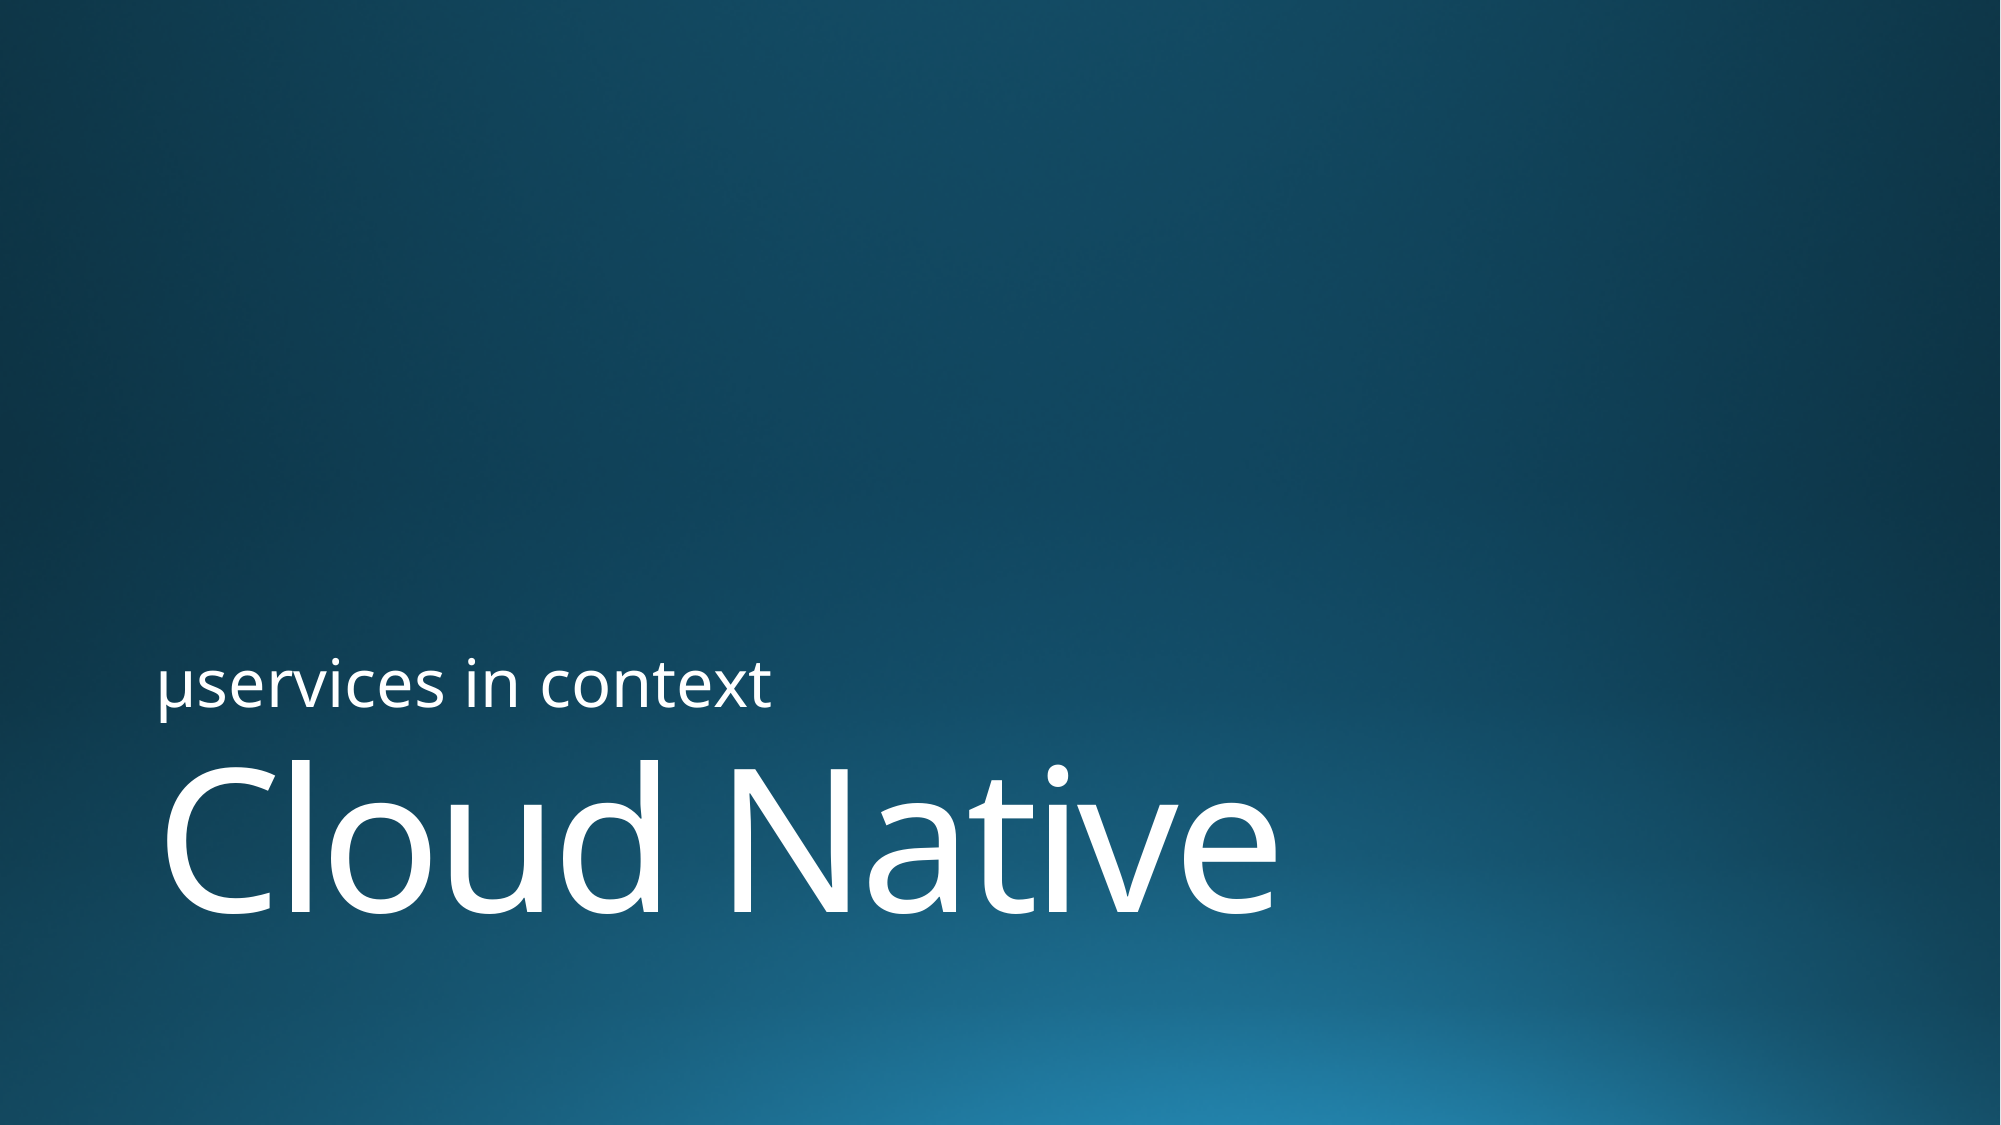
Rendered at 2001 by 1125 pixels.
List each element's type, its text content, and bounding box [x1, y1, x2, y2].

picture [0, 0, 2001, 1125]
title Cloud Native [140, 732, 1641, 1002]
subtitle µservices in context [140, 605, 1641, 730]
